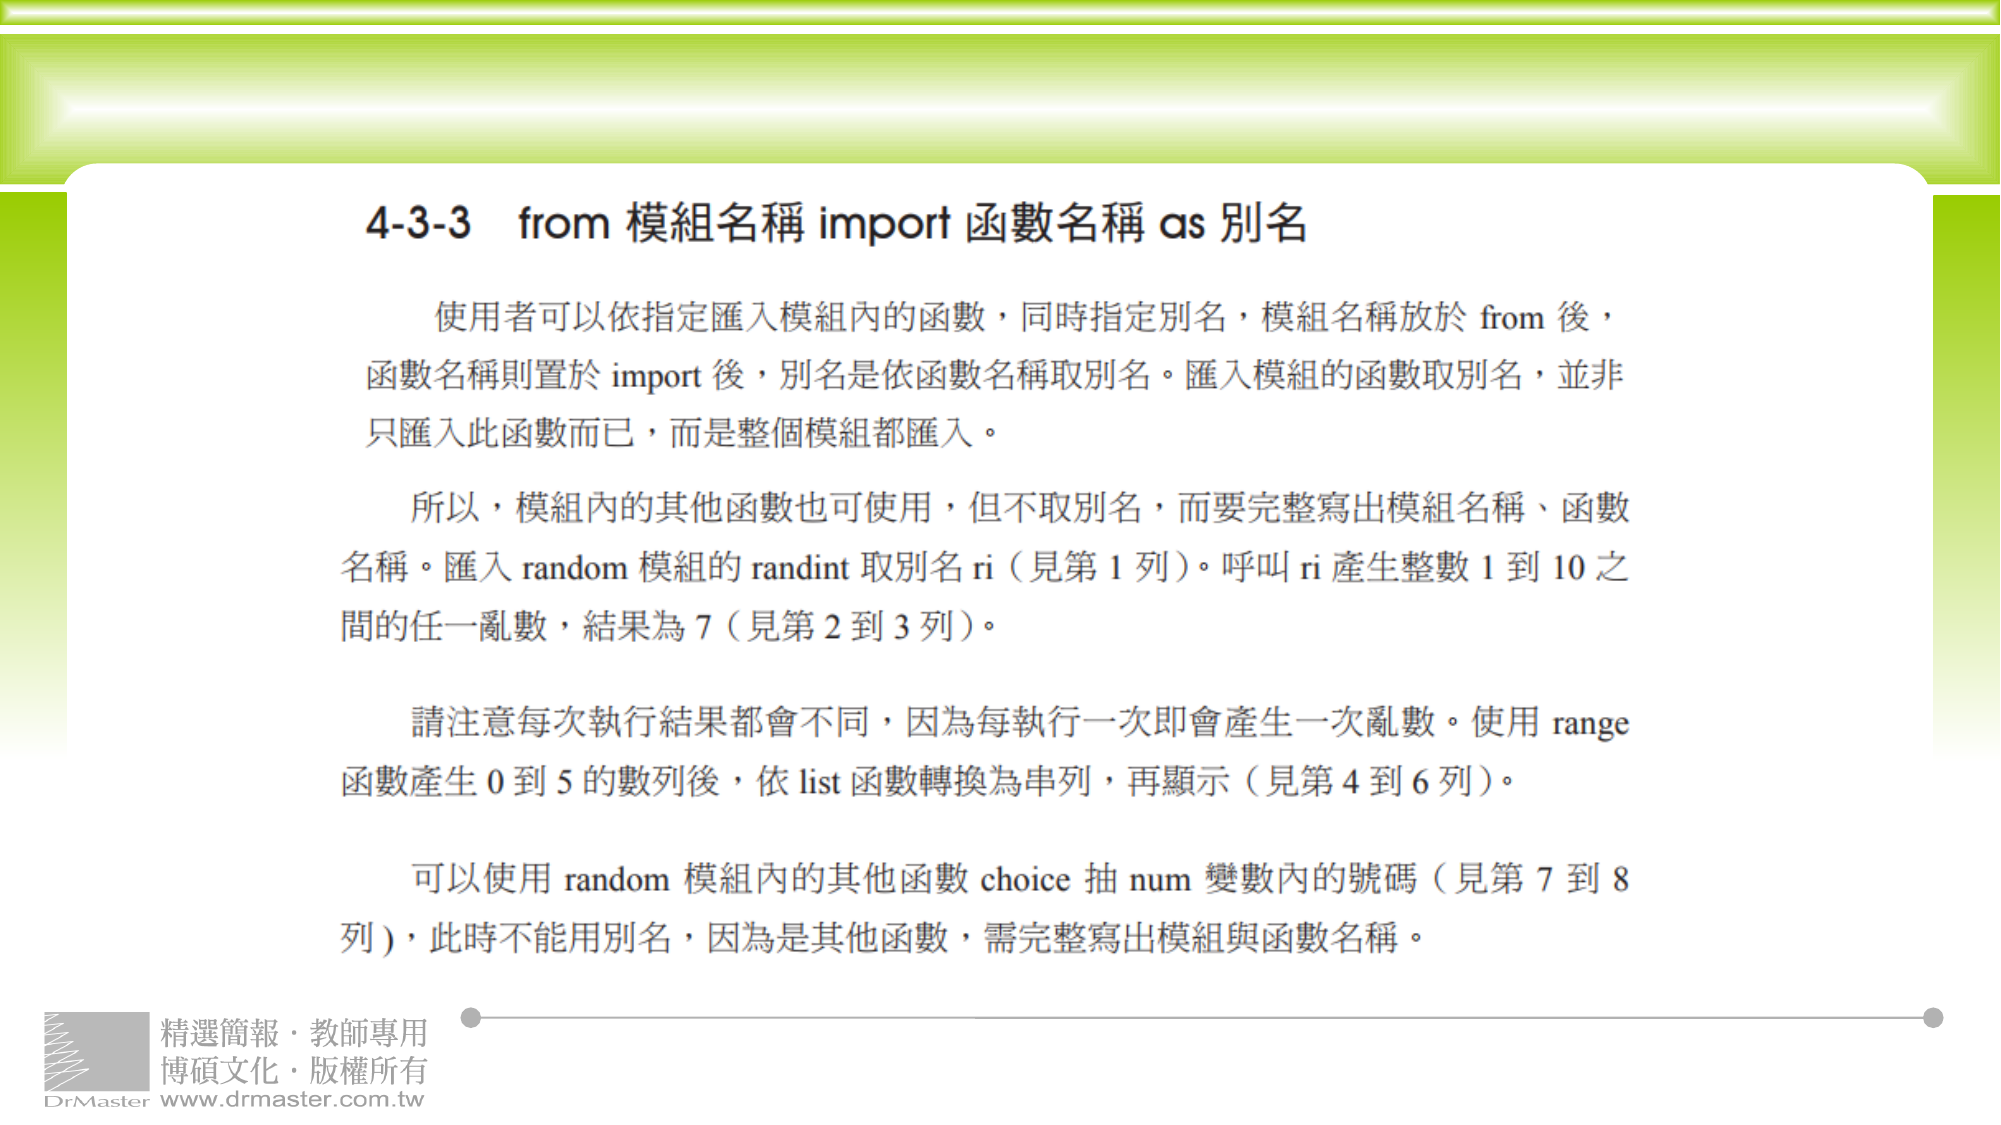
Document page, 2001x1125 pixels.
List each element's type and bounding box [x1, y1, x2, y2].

list [335, 176, 1665, 478]
picture [308, 478, 1665, 969]
picture [44, 1012, 429, 1110]
